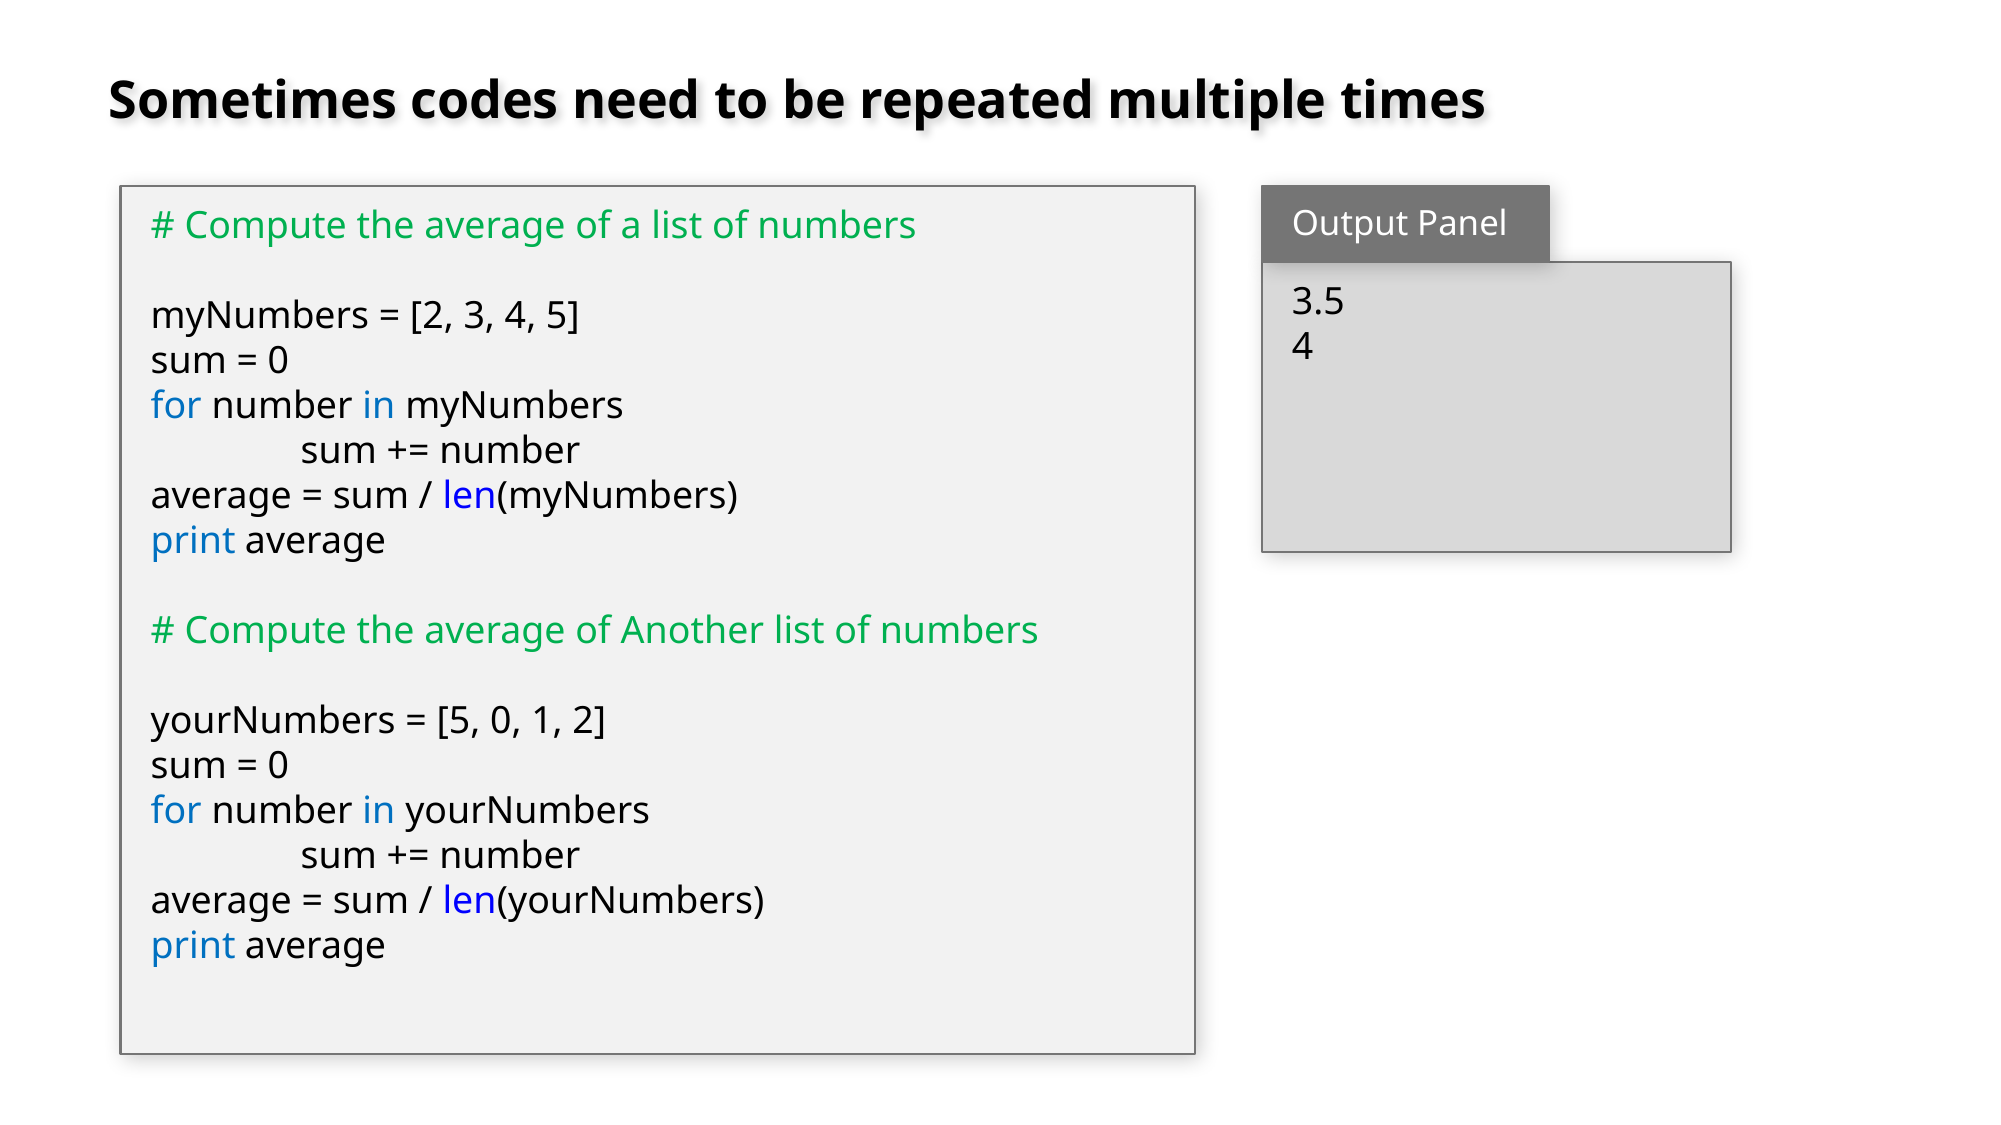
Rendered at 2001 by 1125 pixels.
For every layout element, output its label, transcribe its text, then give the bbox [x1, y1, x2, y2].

title Sometimes codes need to be repeated multiple times [93, 59, 1731, 156]
text_box 3.5 4 [1261, 262, 1731, 552]
text_box # Compute the average of a list of numbers myNumbers = [2, 3, 4, 5] sum = 0 for number in myNumbers sum += number average = sum / len(myNumbers) print average # Compute the average of Another list of numbers yourNumbers = [5, 0, 1, 2] sum = 0 for number in yourNumbers sum += number average = sum / len(yourNumbers) print average [120, 185, 1196, 1055]
text_box Output Panel [1261, 185, 1550, 263]
